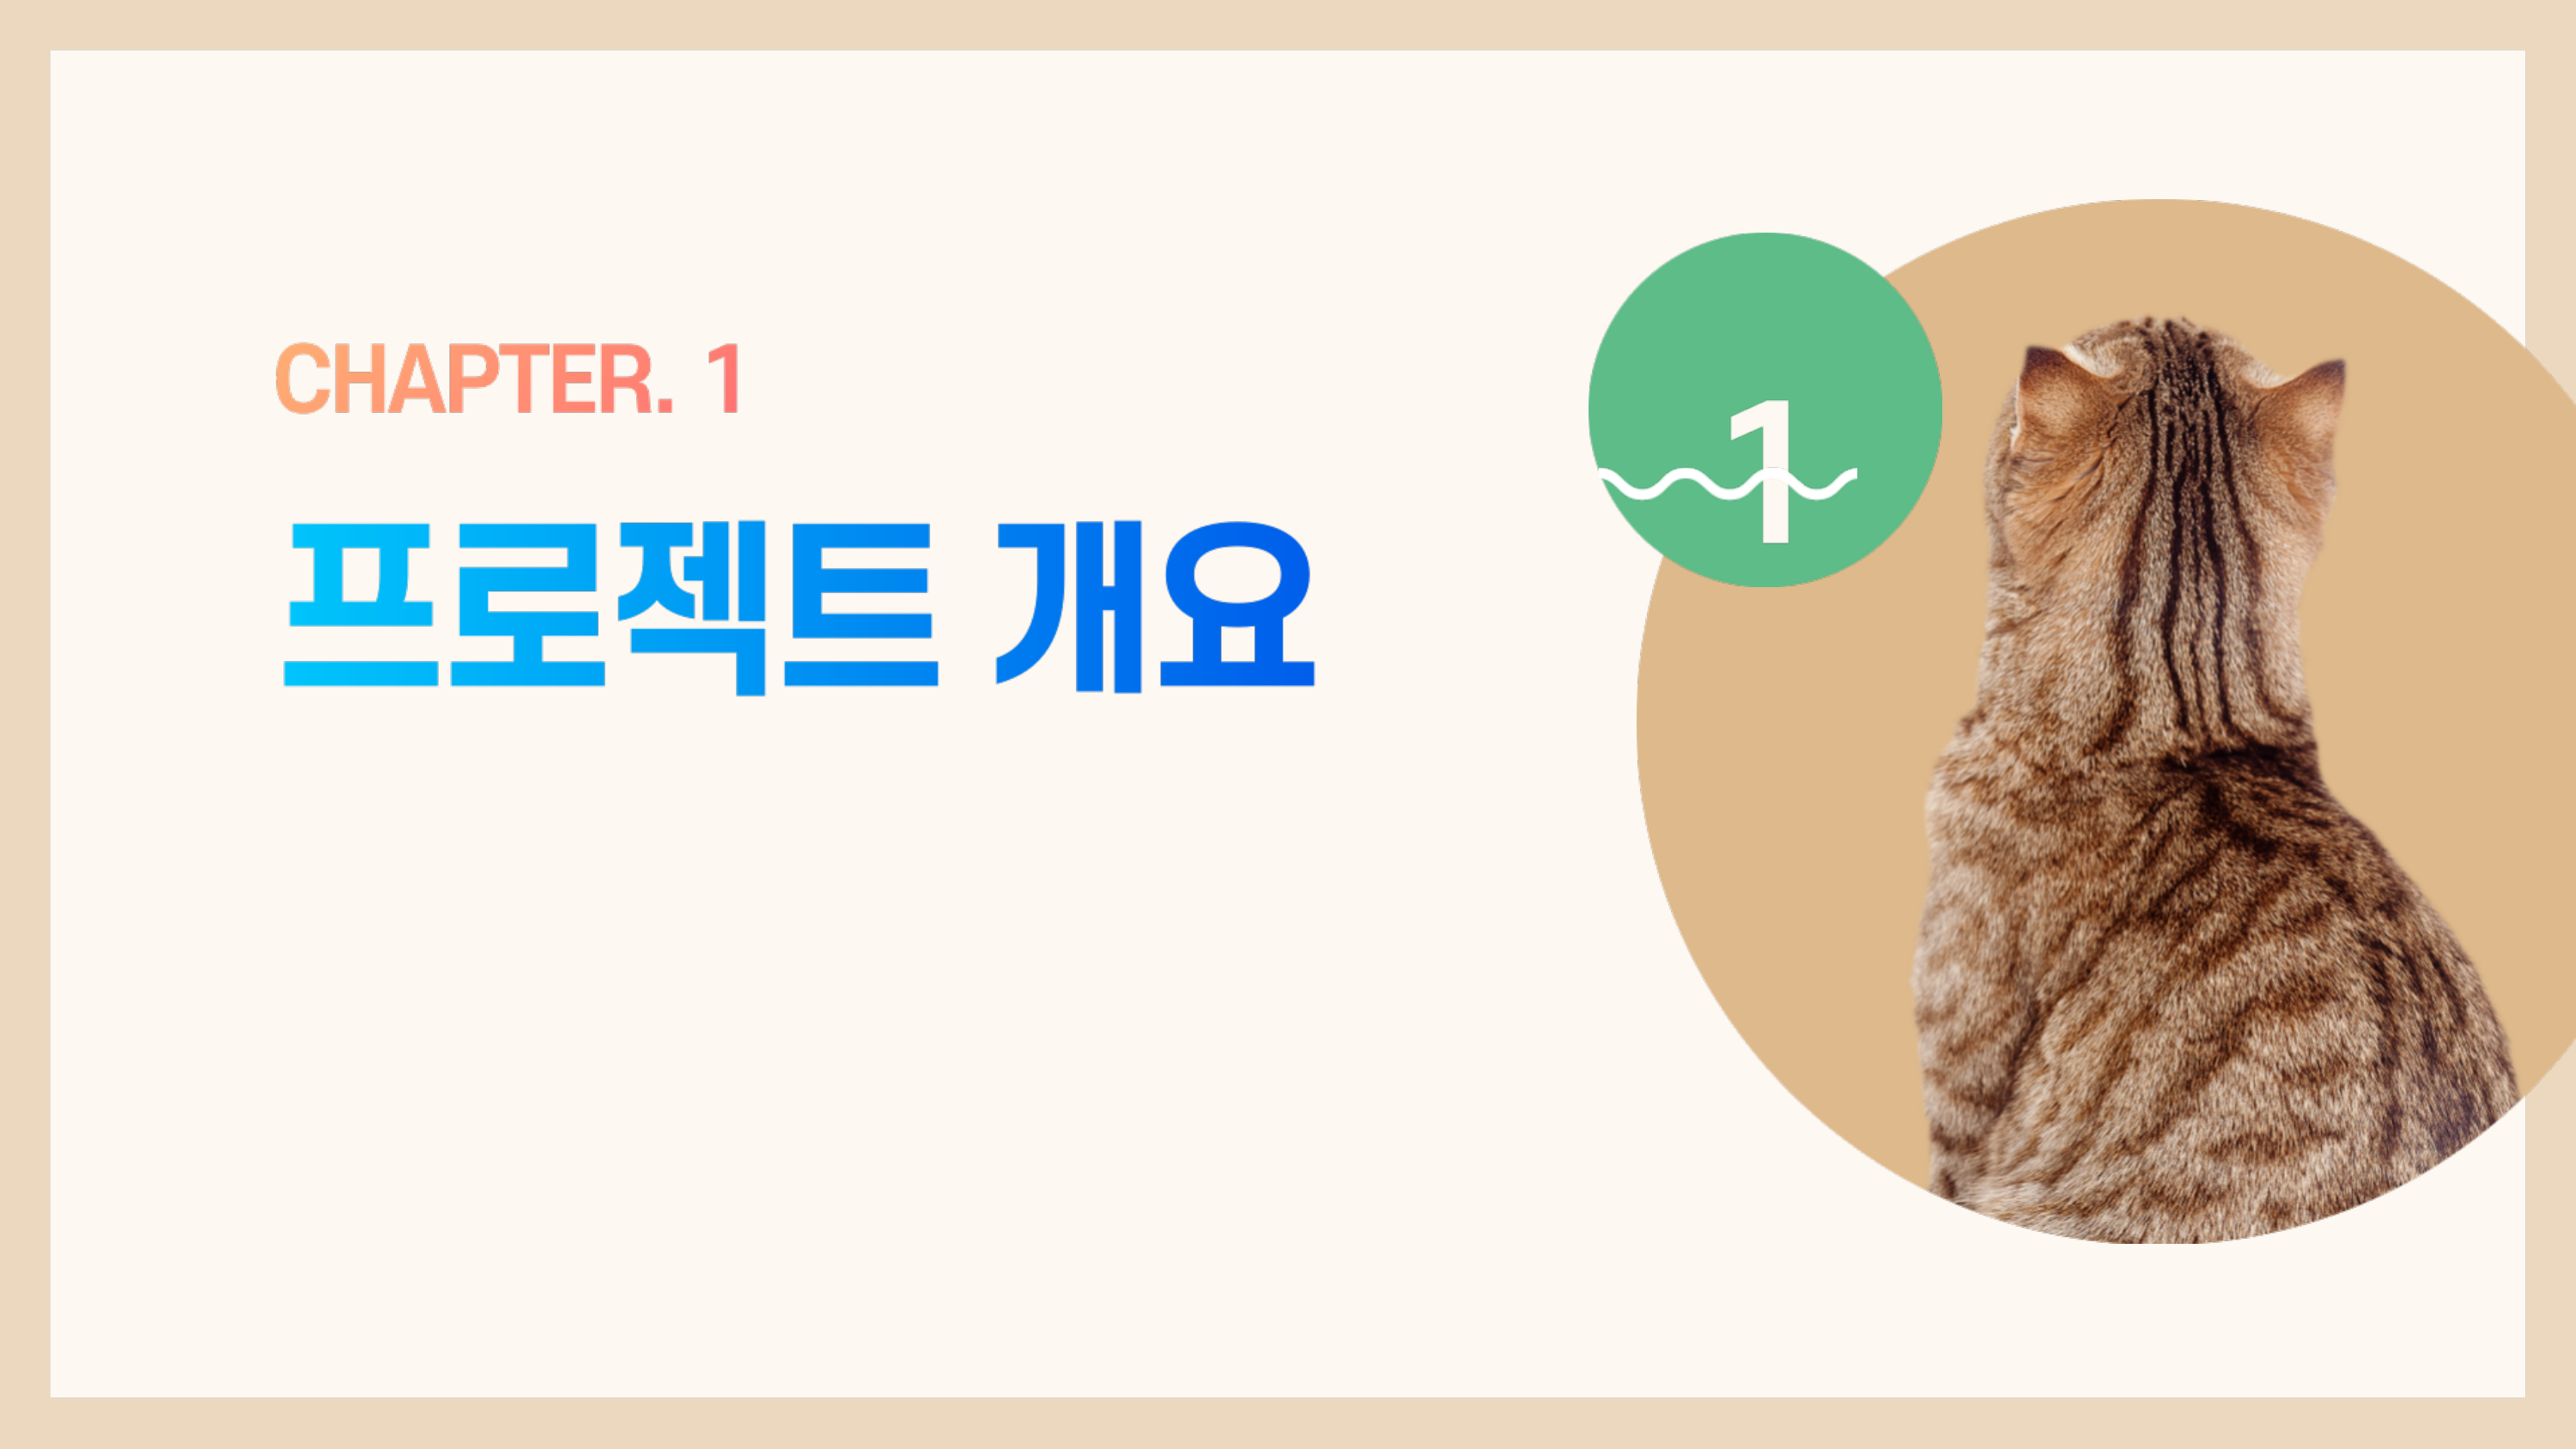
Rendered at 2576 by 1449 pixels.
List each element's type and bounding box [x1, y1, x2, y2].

picture [244, 304, 1423, 782]
text_box [1636, 199, 2576, 1244]
text_box [0, 0, 2576, 1449]
text_box [1588, 233, 1942, 587]
text_box [1598, 466, 1857, 502]
picture [1622, 316, 1919, 640]
